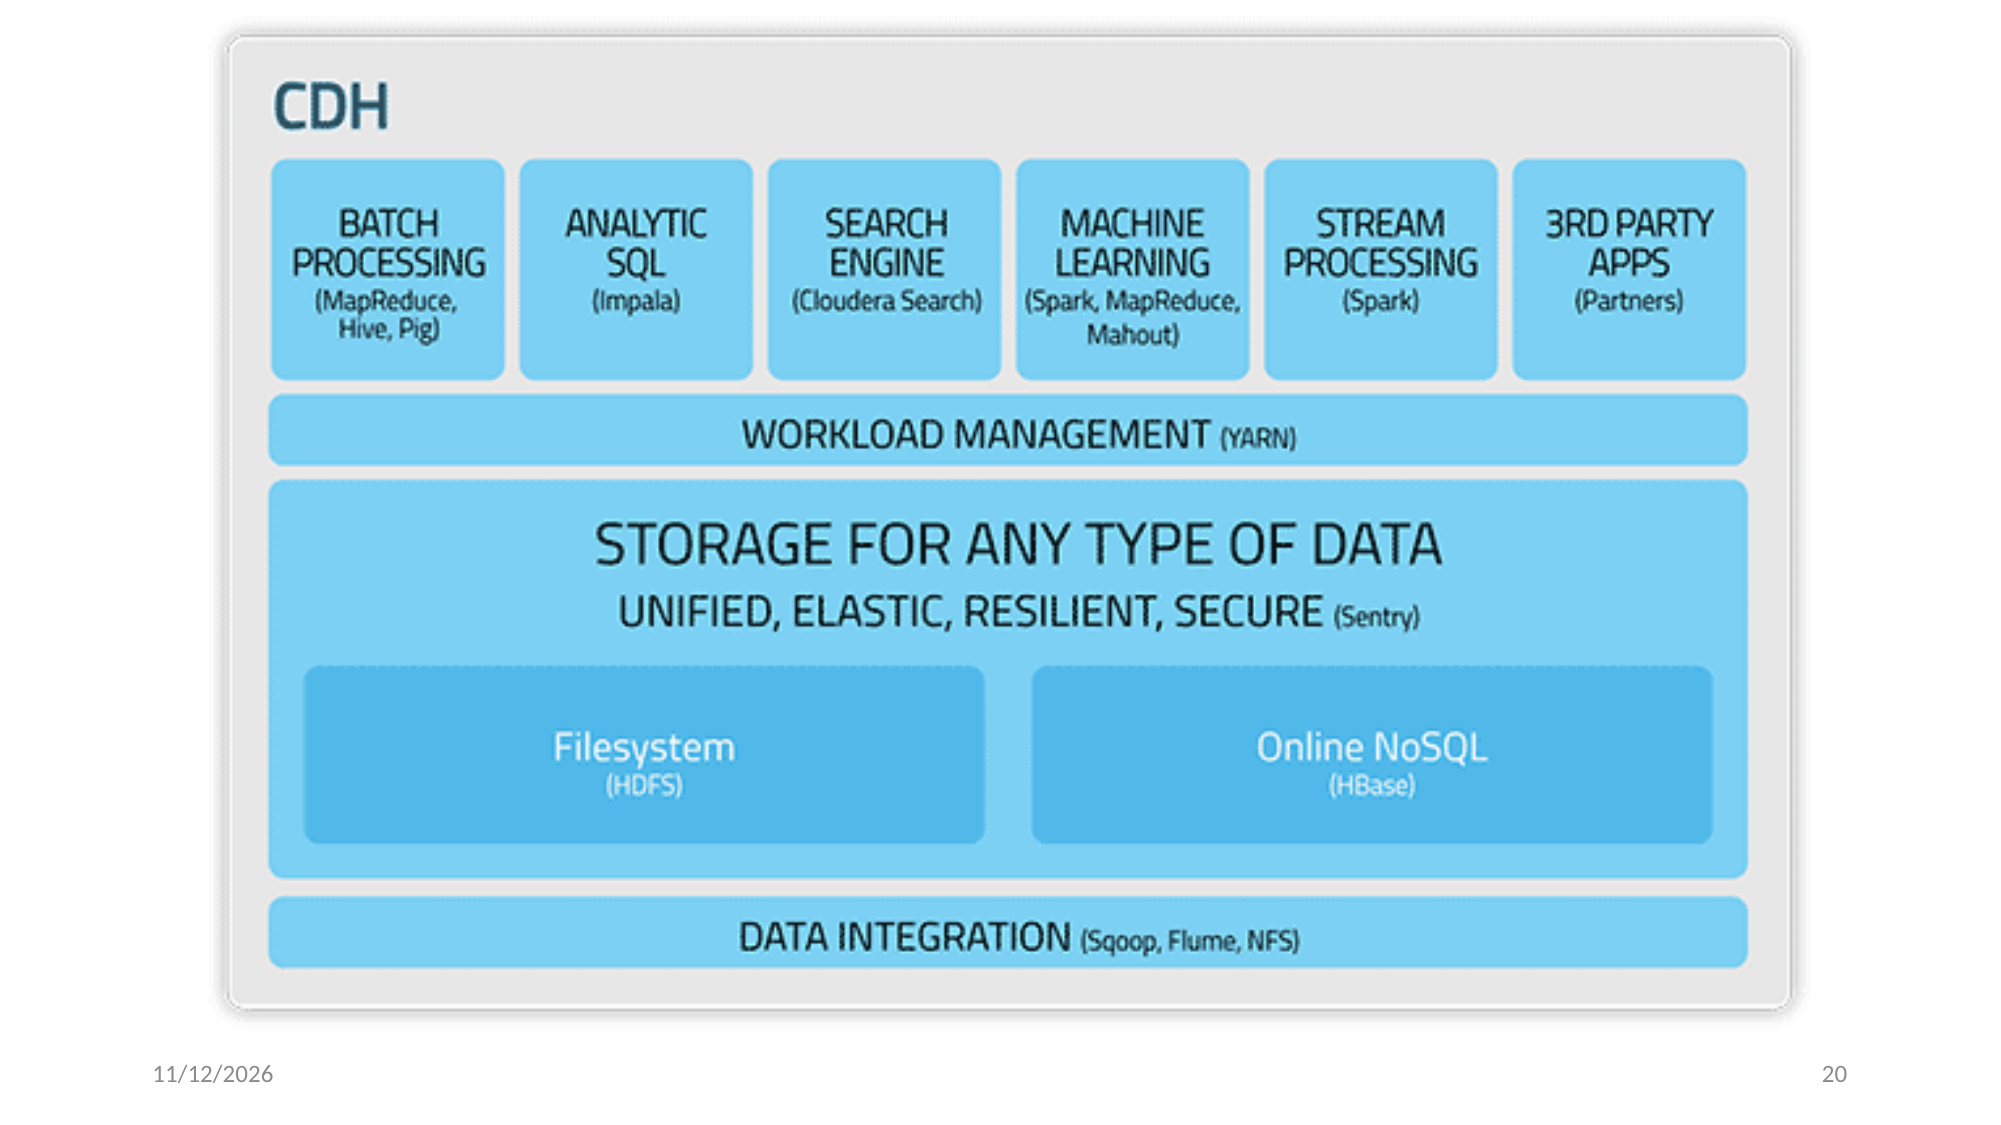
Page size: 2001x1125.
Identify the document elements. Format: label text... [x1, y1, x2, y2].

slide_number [137, 1042, 588, 1103]
picture [199, 9, 1822, 1041]
slide_number 20 [1412, 1042, 1863, 1103]
